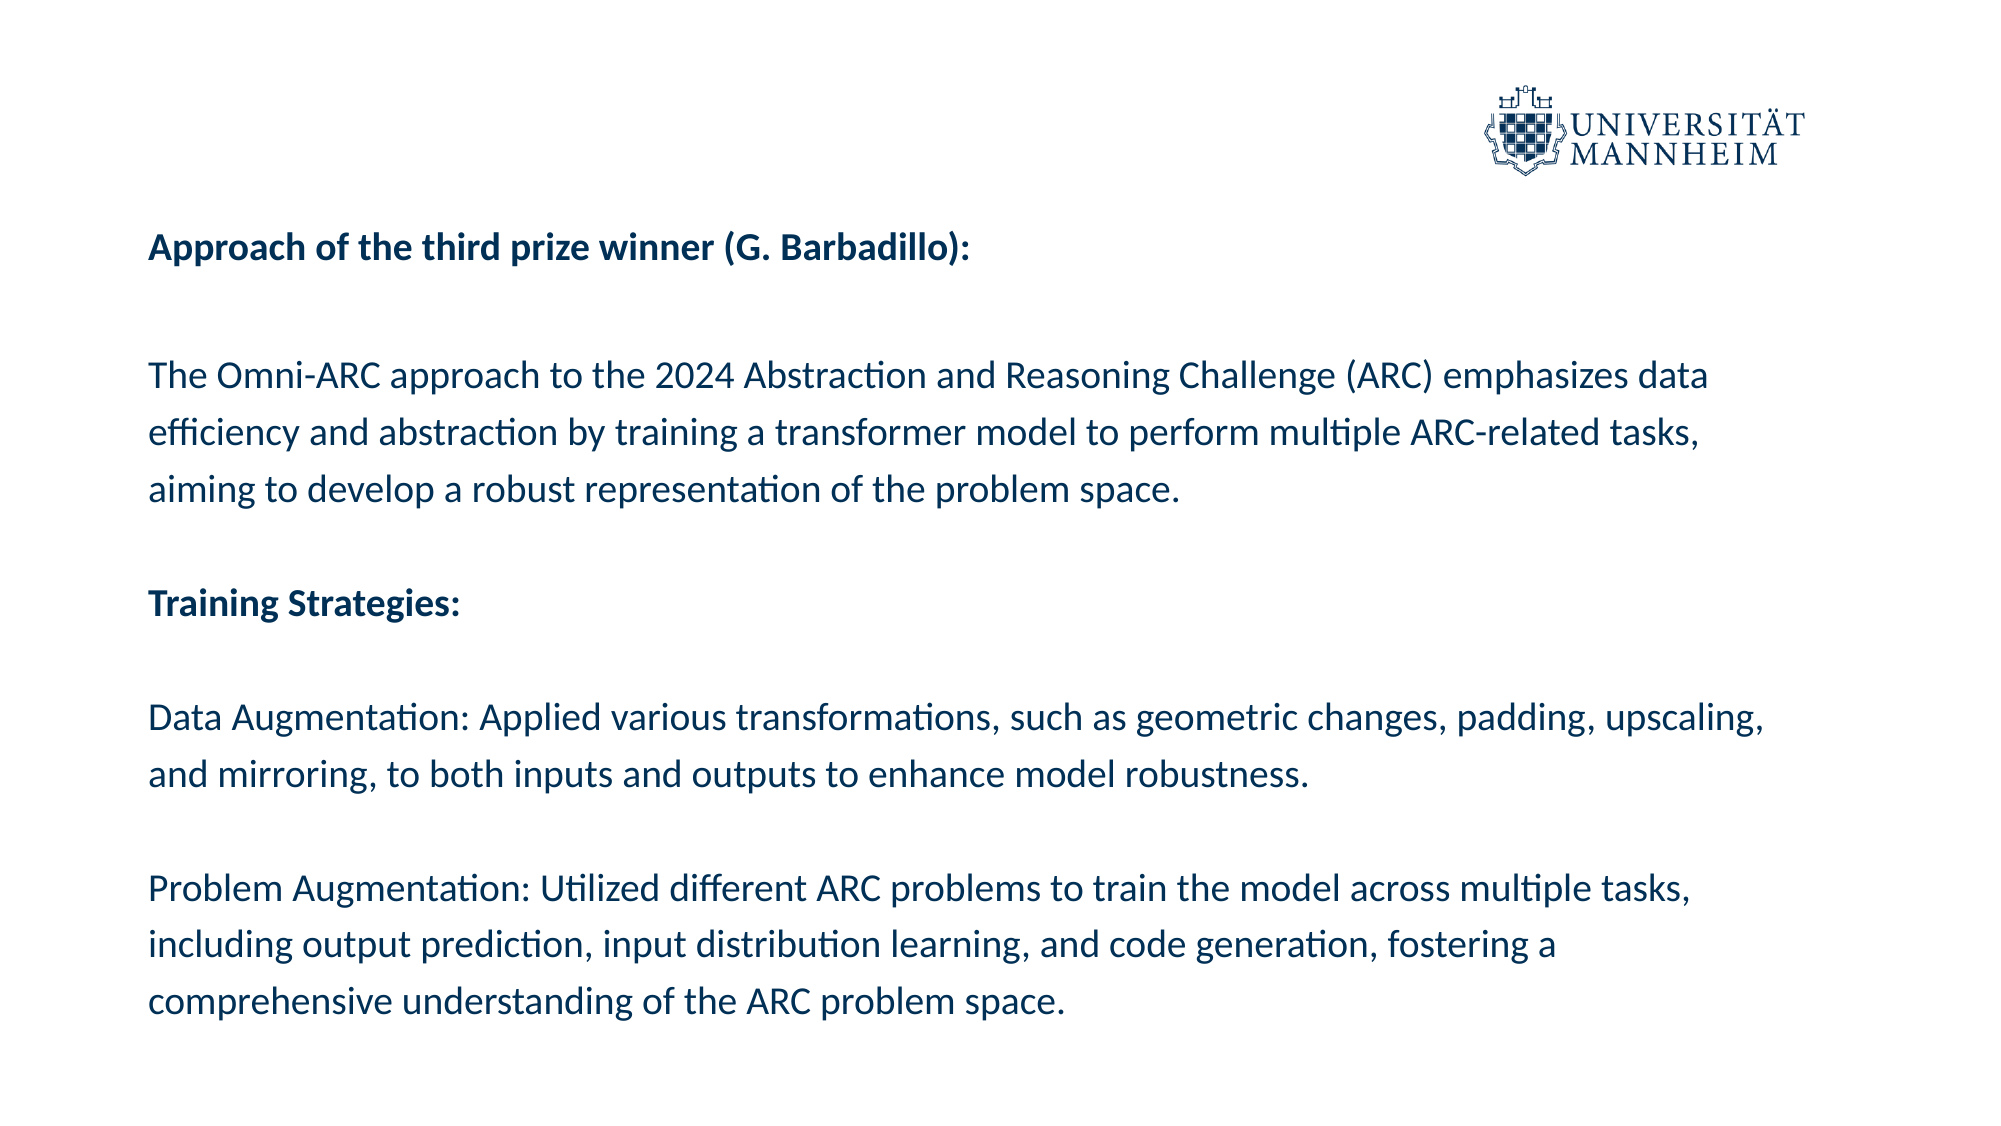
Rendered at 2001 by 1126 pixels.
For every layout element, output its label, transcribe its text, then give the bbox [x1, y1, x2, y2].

picture [1478, 79, 1810, 183]
list Approach of the third prize winner (G. Barbadillo): The Omni-ARC approach to the 2024 Abstraction and Reasoning Challenge (ARC) emphasizes data efficiency and abstraction by training a transformer model to perform multiple ARC-related tasks, aiming to develop a robust representation of the problem space. Training Strategies: Data Augmentation: Applied various transformations, such as geometric changes, padding, upscaling, and mirroring, to both inputs and outputs to enhance model robustness. Problem Augmentation: Utilized different ARC problems to train the model across multiple tasks, including output prediction, input distribution learning, and code generation, fostering a comprehensive understanding of the ARC problem space. [148, 210, 1776, 1126]
